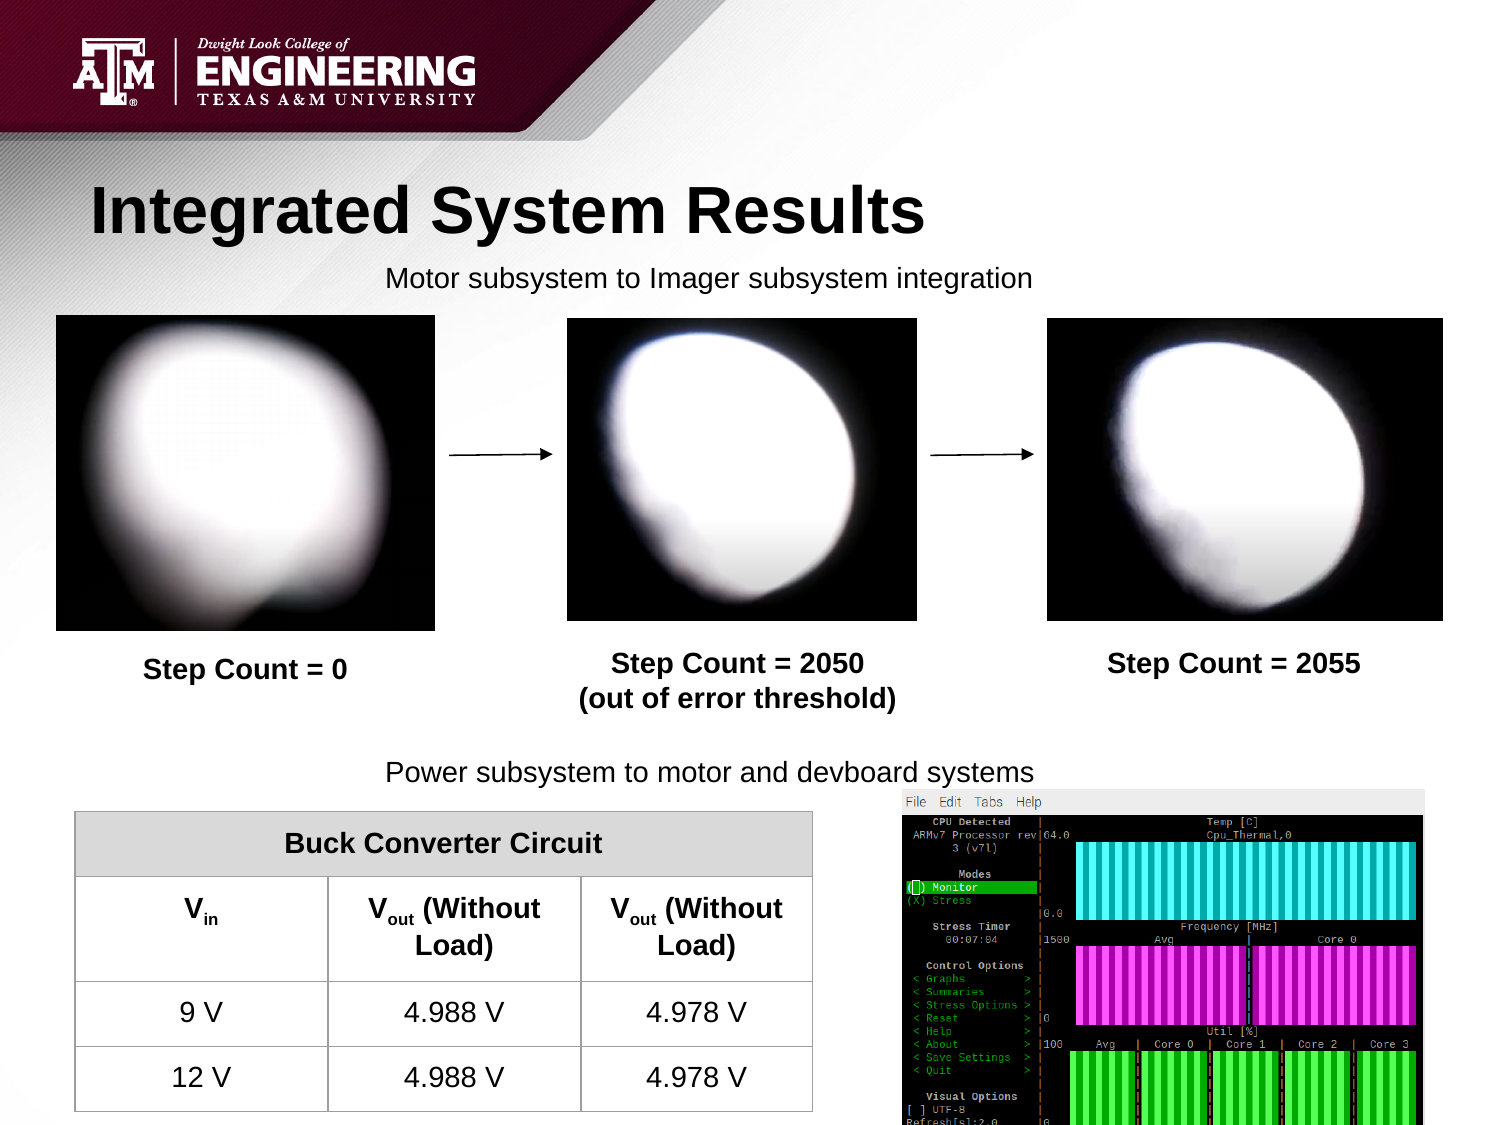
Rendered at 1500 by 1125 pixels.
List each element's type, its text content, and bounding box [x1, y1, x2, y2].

title Integrated System Results [75, 141, 1425, 274]
picture [0, 0, 1500, 1125]
table_cell 9 V [76, 982, 327, 1046]
table_cell 4.988 V [329, 982, 580, 1046]
text_box Step Count = 2050 (out of error threshold) [495, 628, 988, 729]
table_cell 4.988 V [329, 1047, 580, 1111]
table_cell Vout (Without Load) [329, 877, 580, 981]
table_cell Vin [76, 877, 327, 981]
table_cell Vout (Without Load) [582, 877, 812, 981]
text_box Step Count = 0 [82, 640, 409, 701]
table_cell 4.978 V [582, 1047, 812, 1111]
text_box Motor subsystem to Imager subsystem integration [370, 244, 1130, 310]
text_box Power subsystem to motor and devboard systems [370, 738, 1130, 803]
text_box Step Count = 2055 [988, 628, 1481, 694]
table_header Buck Converter Circuit [76, 812, 812, 876]
table_cell 4.978 V [582, 982, 812, 1046]
table_cell 12 V [76, 1047, 327, 1111]
